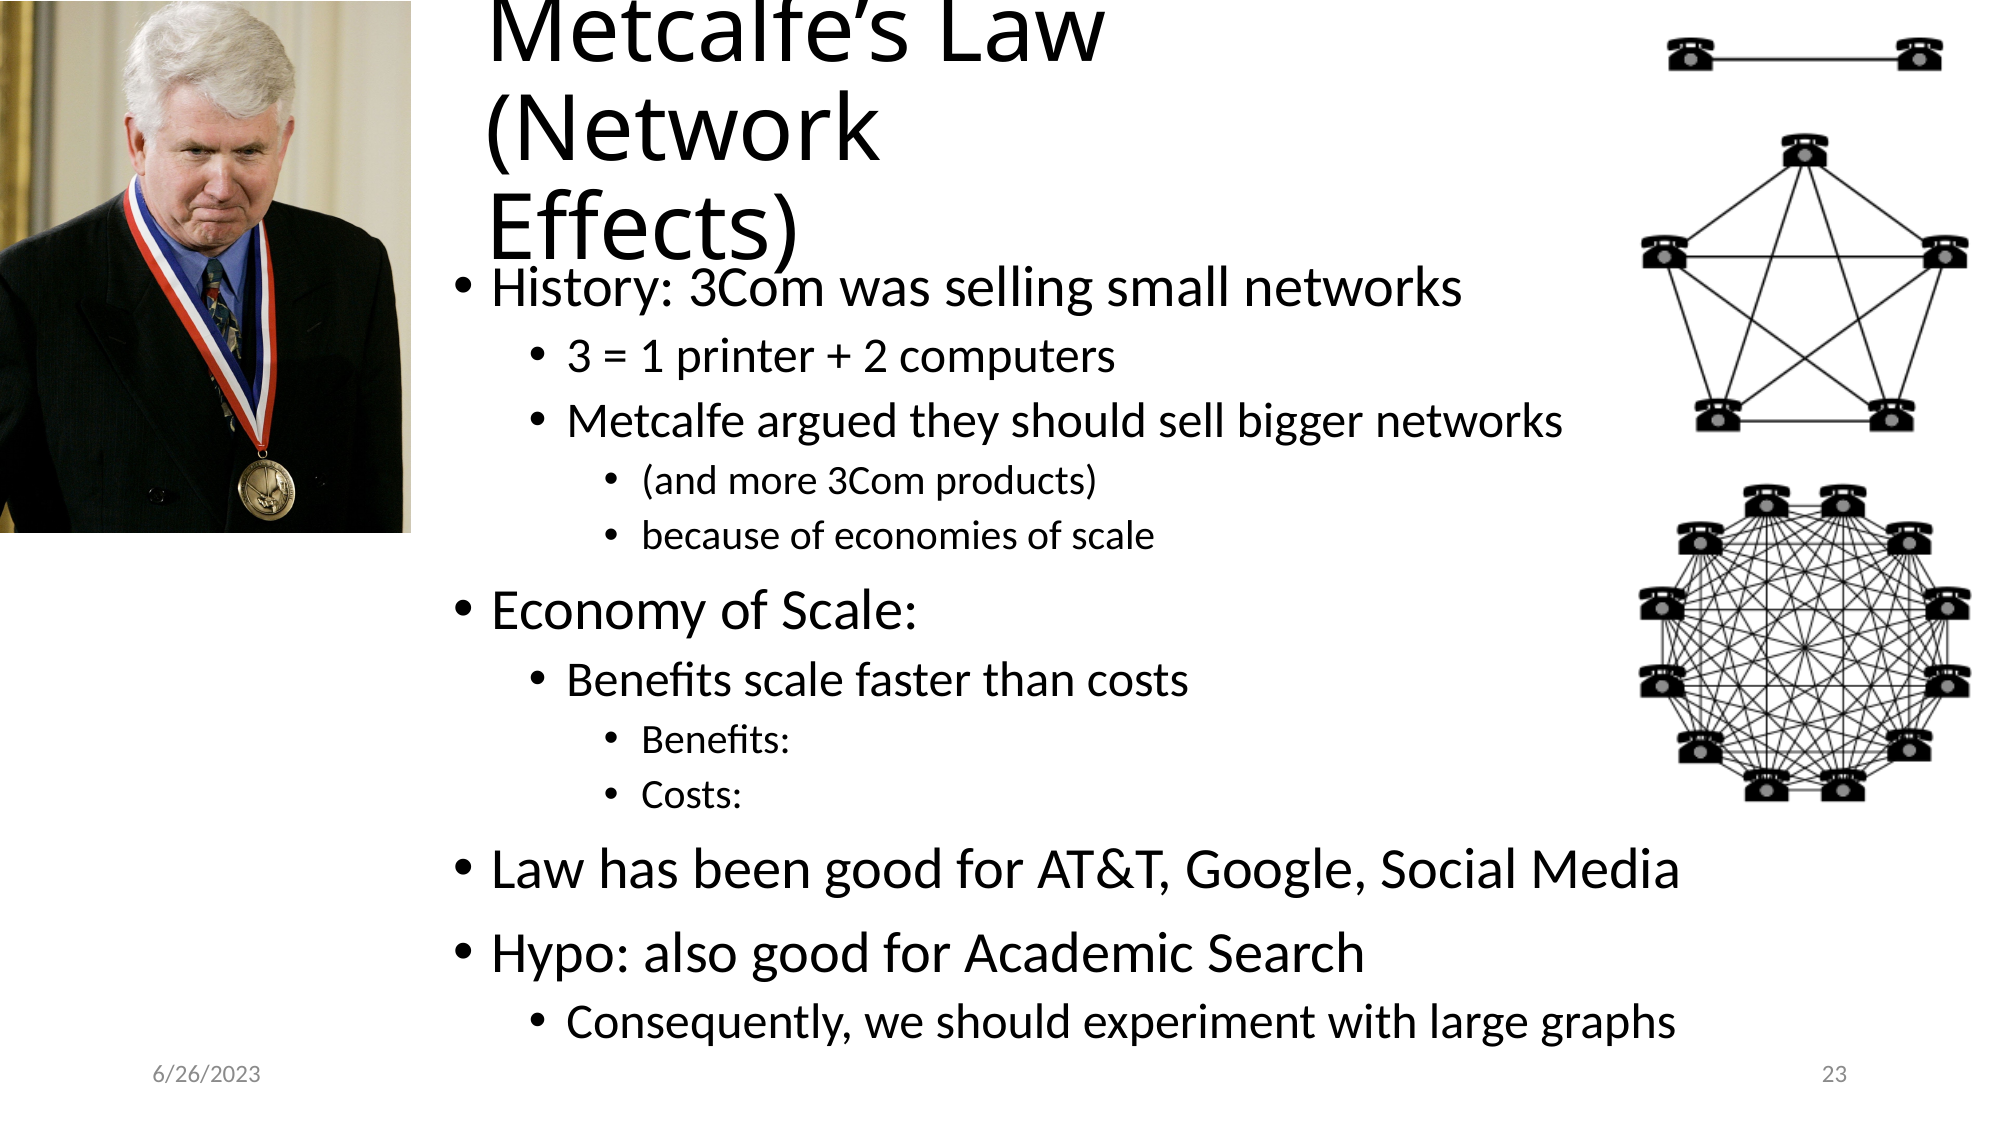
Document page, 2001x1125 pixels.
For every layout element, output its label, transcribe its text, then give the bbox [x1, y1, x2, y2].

slide_number 23 [1412, 1042, 1863, 1103]
title Metcalfe’s Law (Network Effects) [470, 22, 1197, 240]
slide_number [137, 1042, 588, 1103]
picture [0, 1, 411, 533]
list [1629, 22, 1980, 827]
